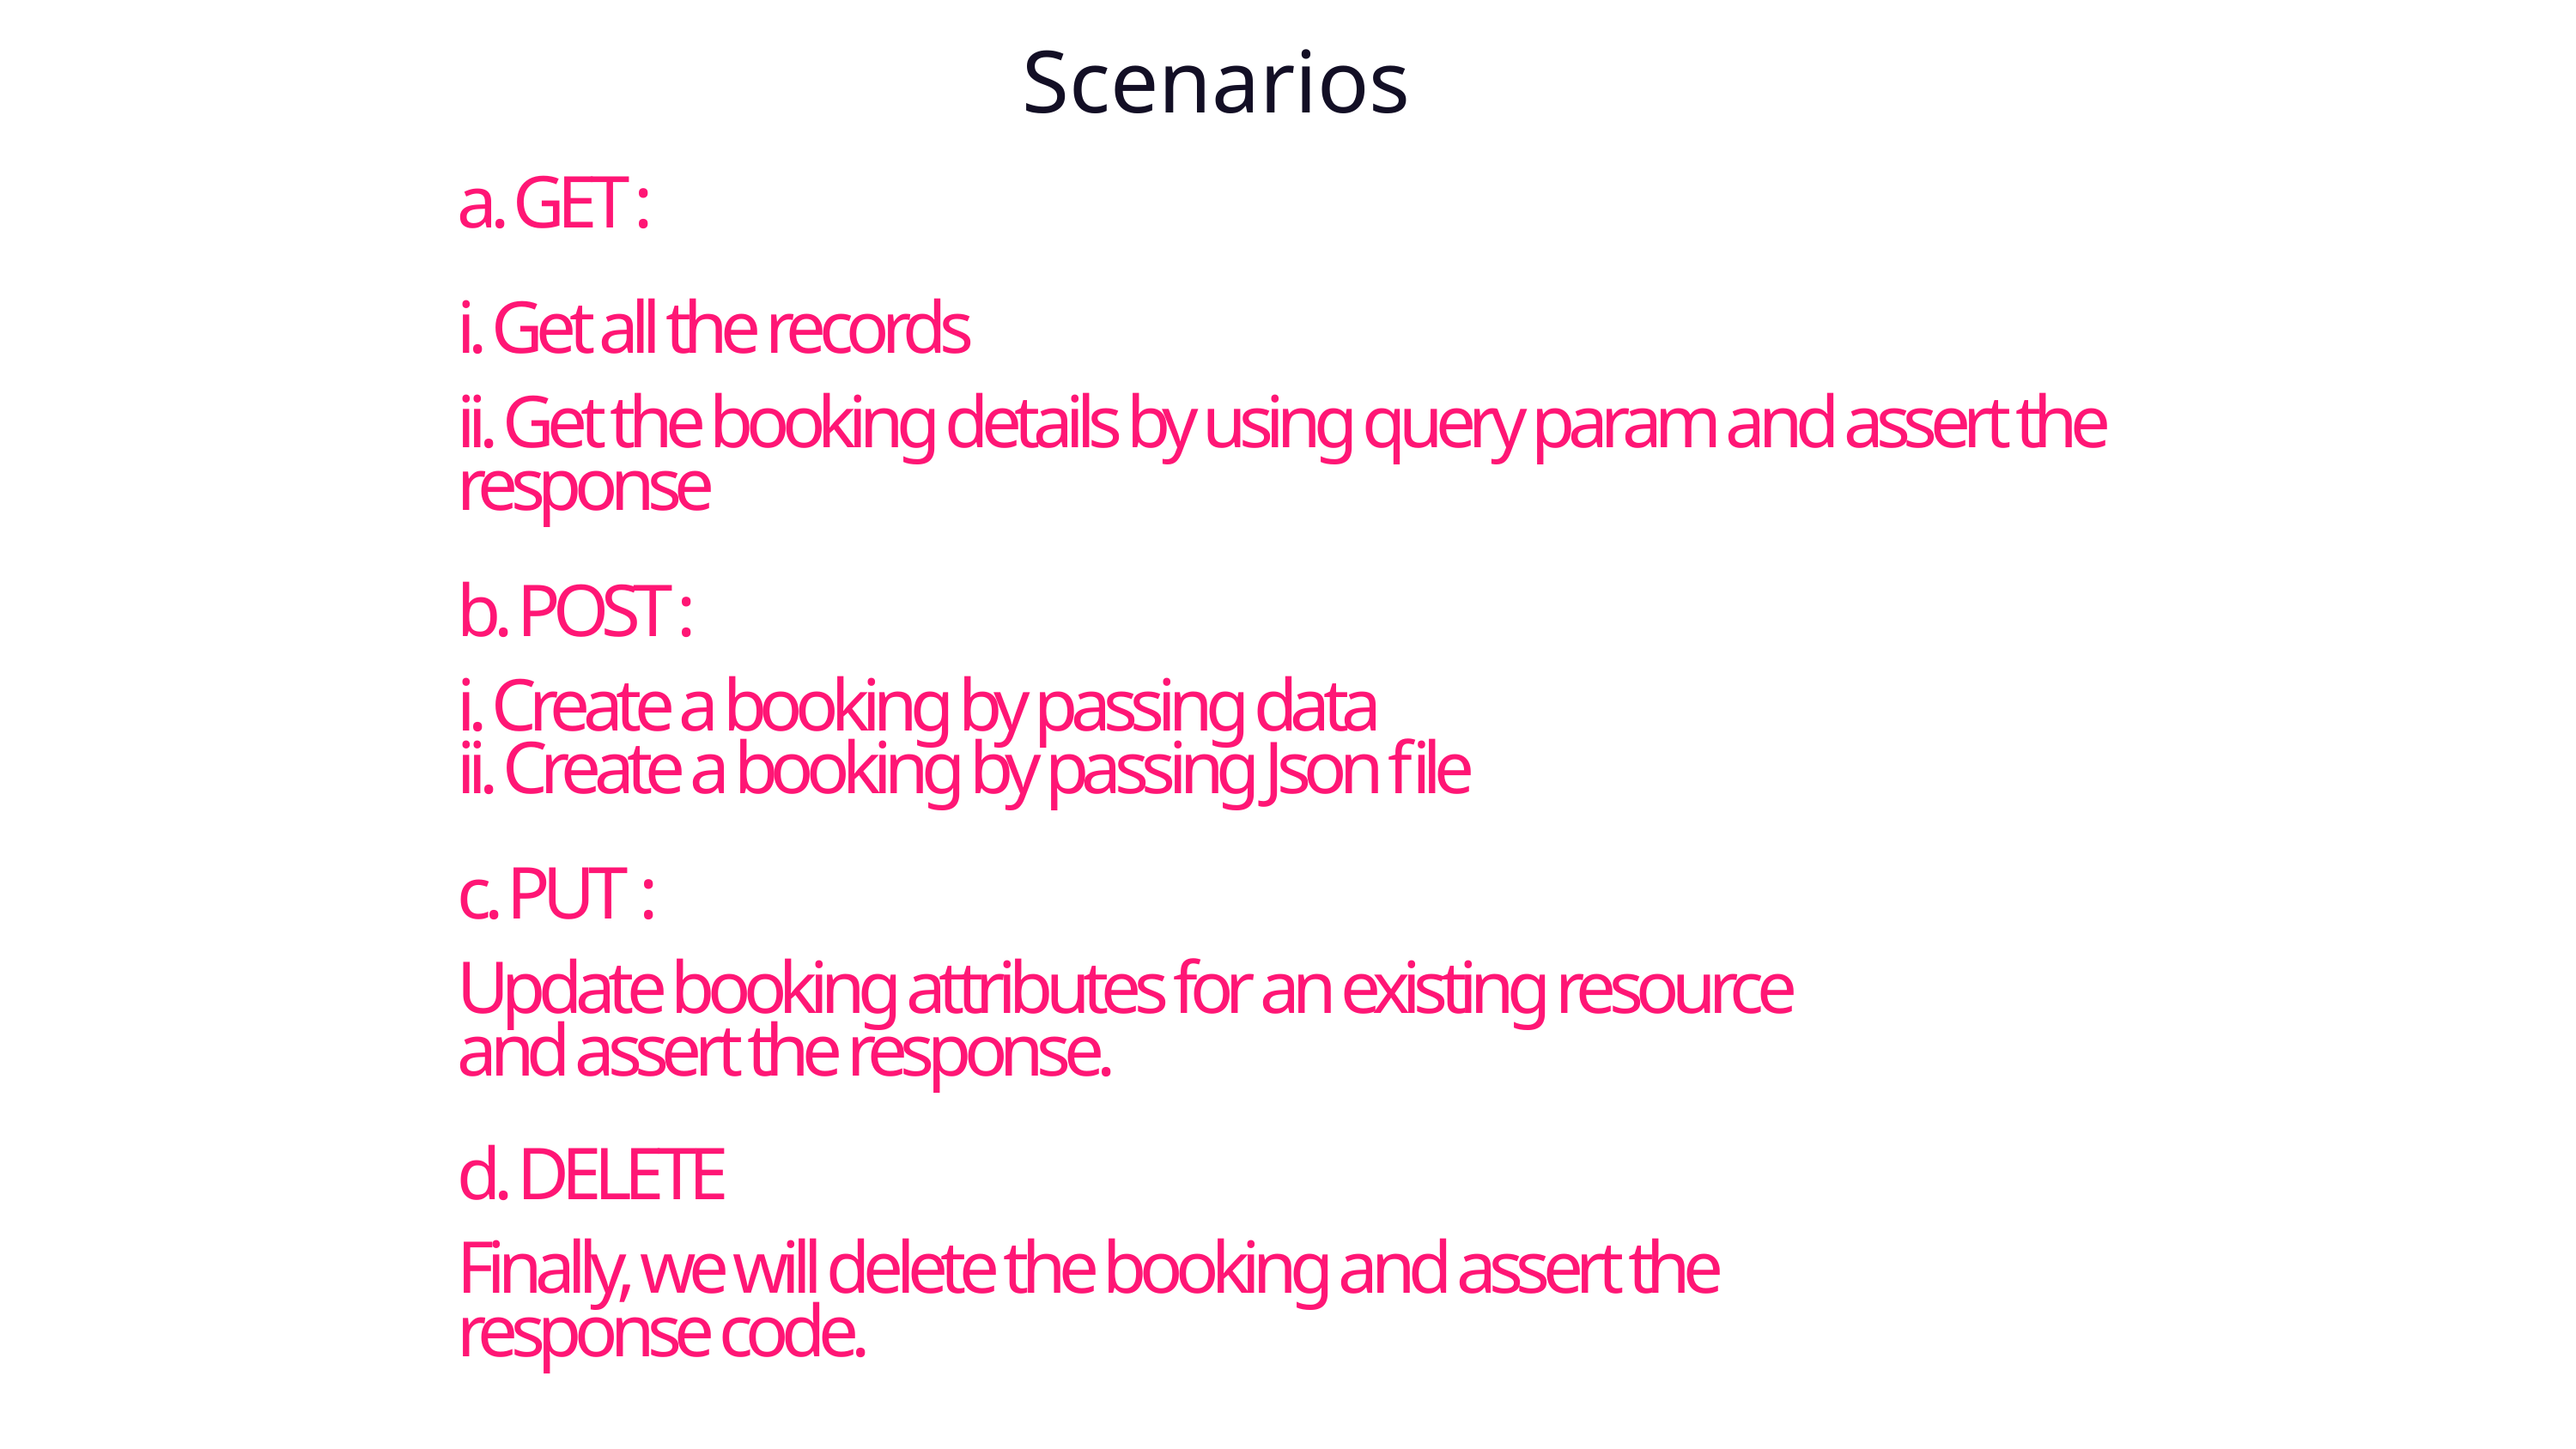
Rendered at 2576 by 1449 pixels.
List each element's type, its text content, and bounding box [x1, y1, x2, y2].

text_box a. GET : i. Get all the records ii. Get the booking details by using query param and assert the response b. POST : i. Create a booking by passing data ii. Create a booking by passing Json file c. PUT : Update booking attributes for an existing resource and assert the response. d. DELETE Finally, we will delete the booking and assert the response code. [444, 144, 2560, 1439]
title Scenarios [149, 27, 2283, 131]
